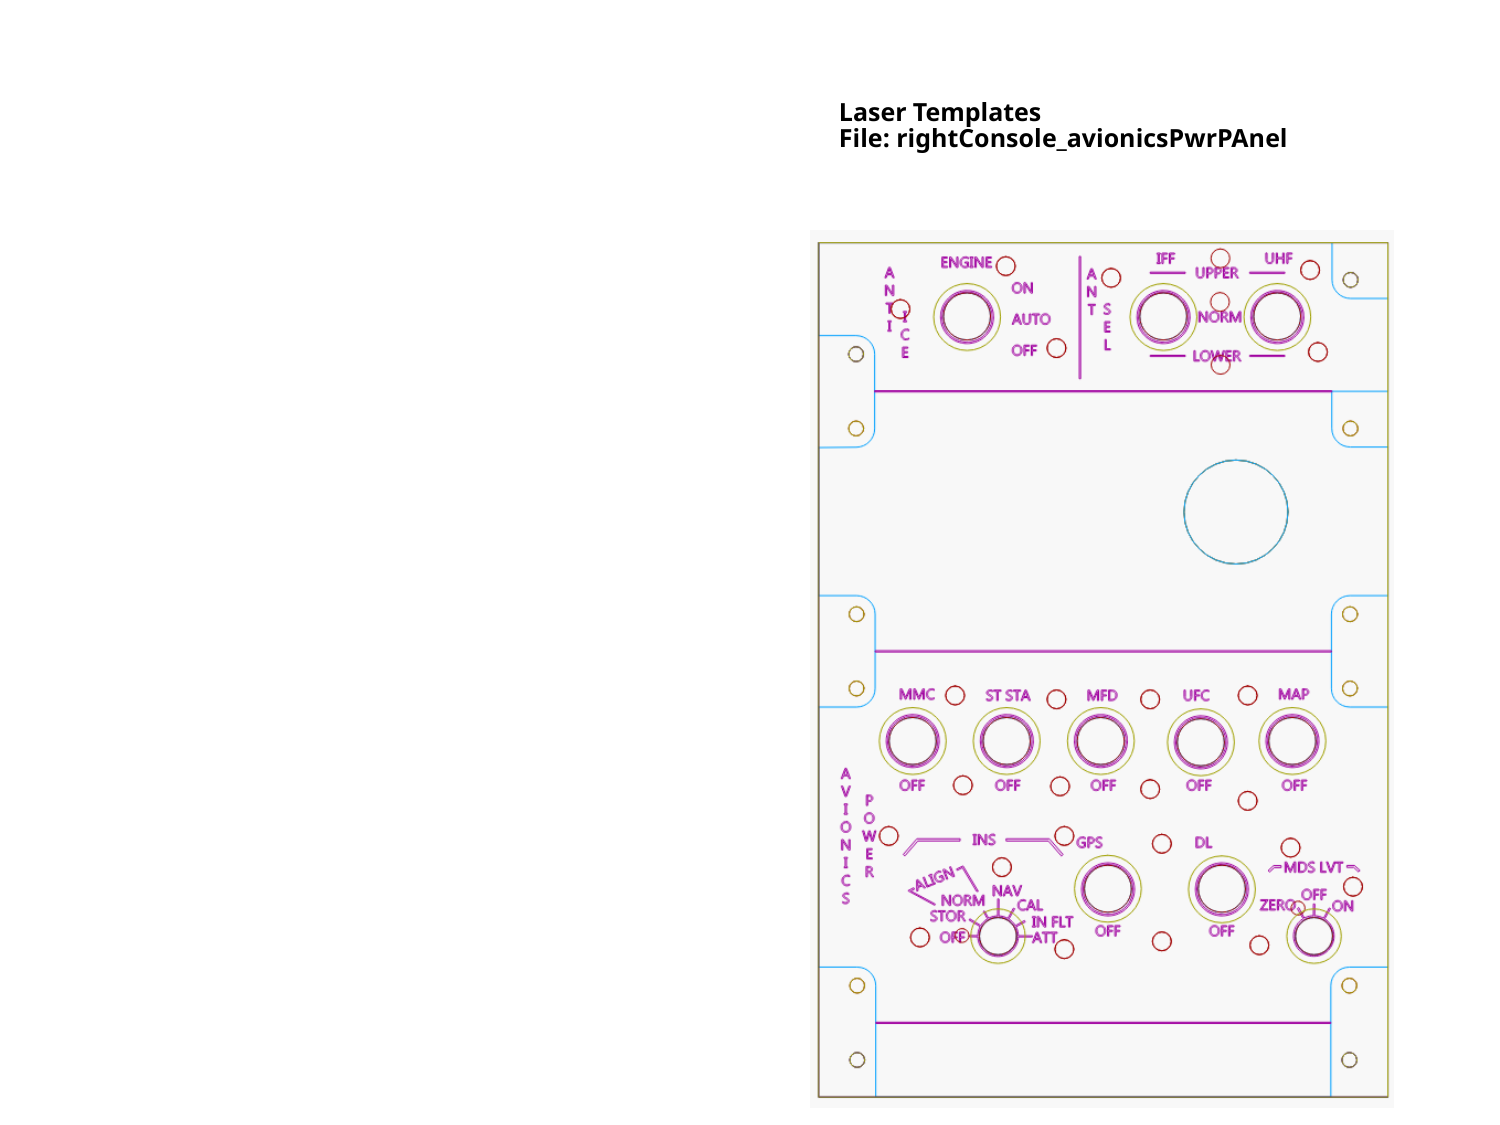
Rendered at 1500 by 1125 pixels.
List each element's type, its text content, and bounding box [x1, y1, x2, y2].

title Laser Templates File: rightConsole_avionicsPwrPAnel [824, 17, 1366, 230]
picture [810, 230, 1394, 1108]
